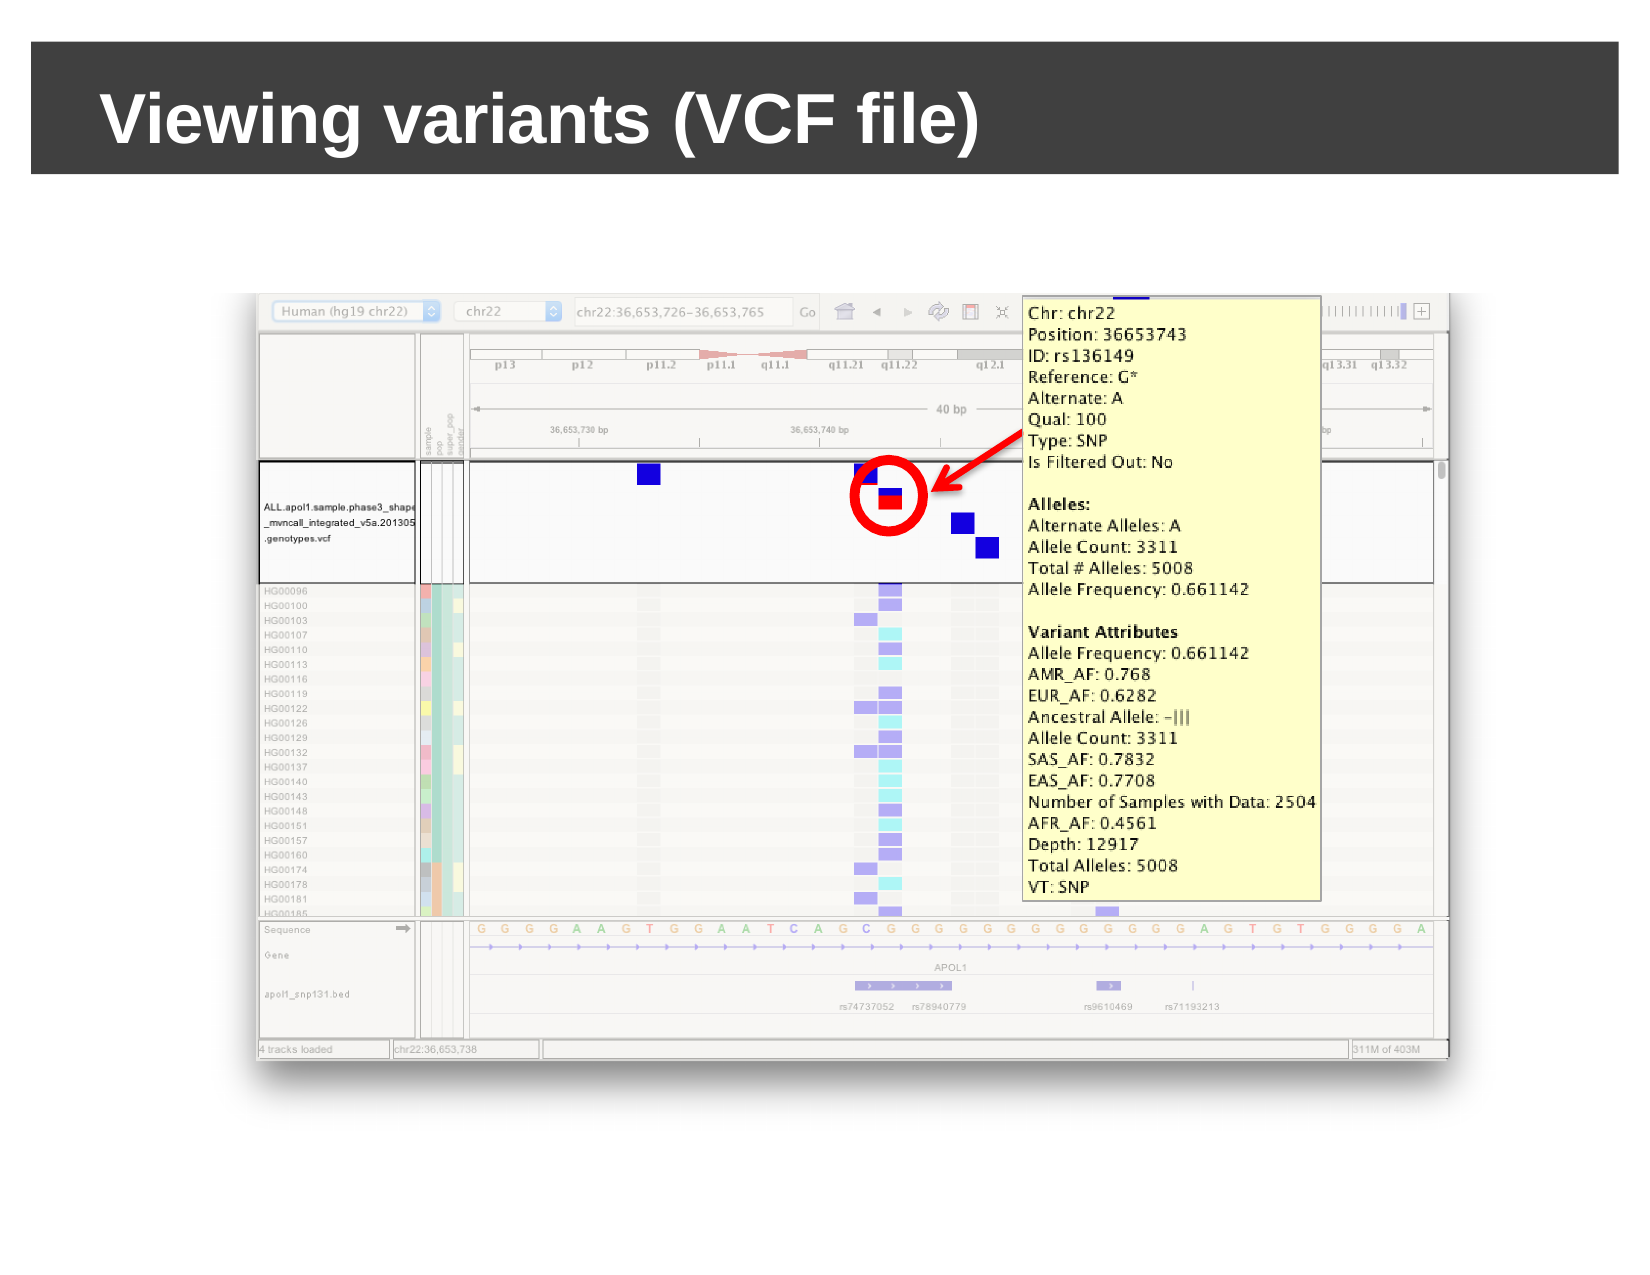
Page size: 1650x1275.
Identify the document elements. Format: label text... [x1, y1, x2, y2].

title Viewing variants (VCF file) [97, 70, 988, 286]
text_box [854, 459, 893, 532]
text_box [1022, 295, 1322, 901]
text_box [203, 293, 1504, 1137]
text_box [256, 293, 1447, 460]
text_box [930, 428, 1022, 492]
text_box [256, 584, 1447, 1062]
text_box [893, 423, 1022, 534]
